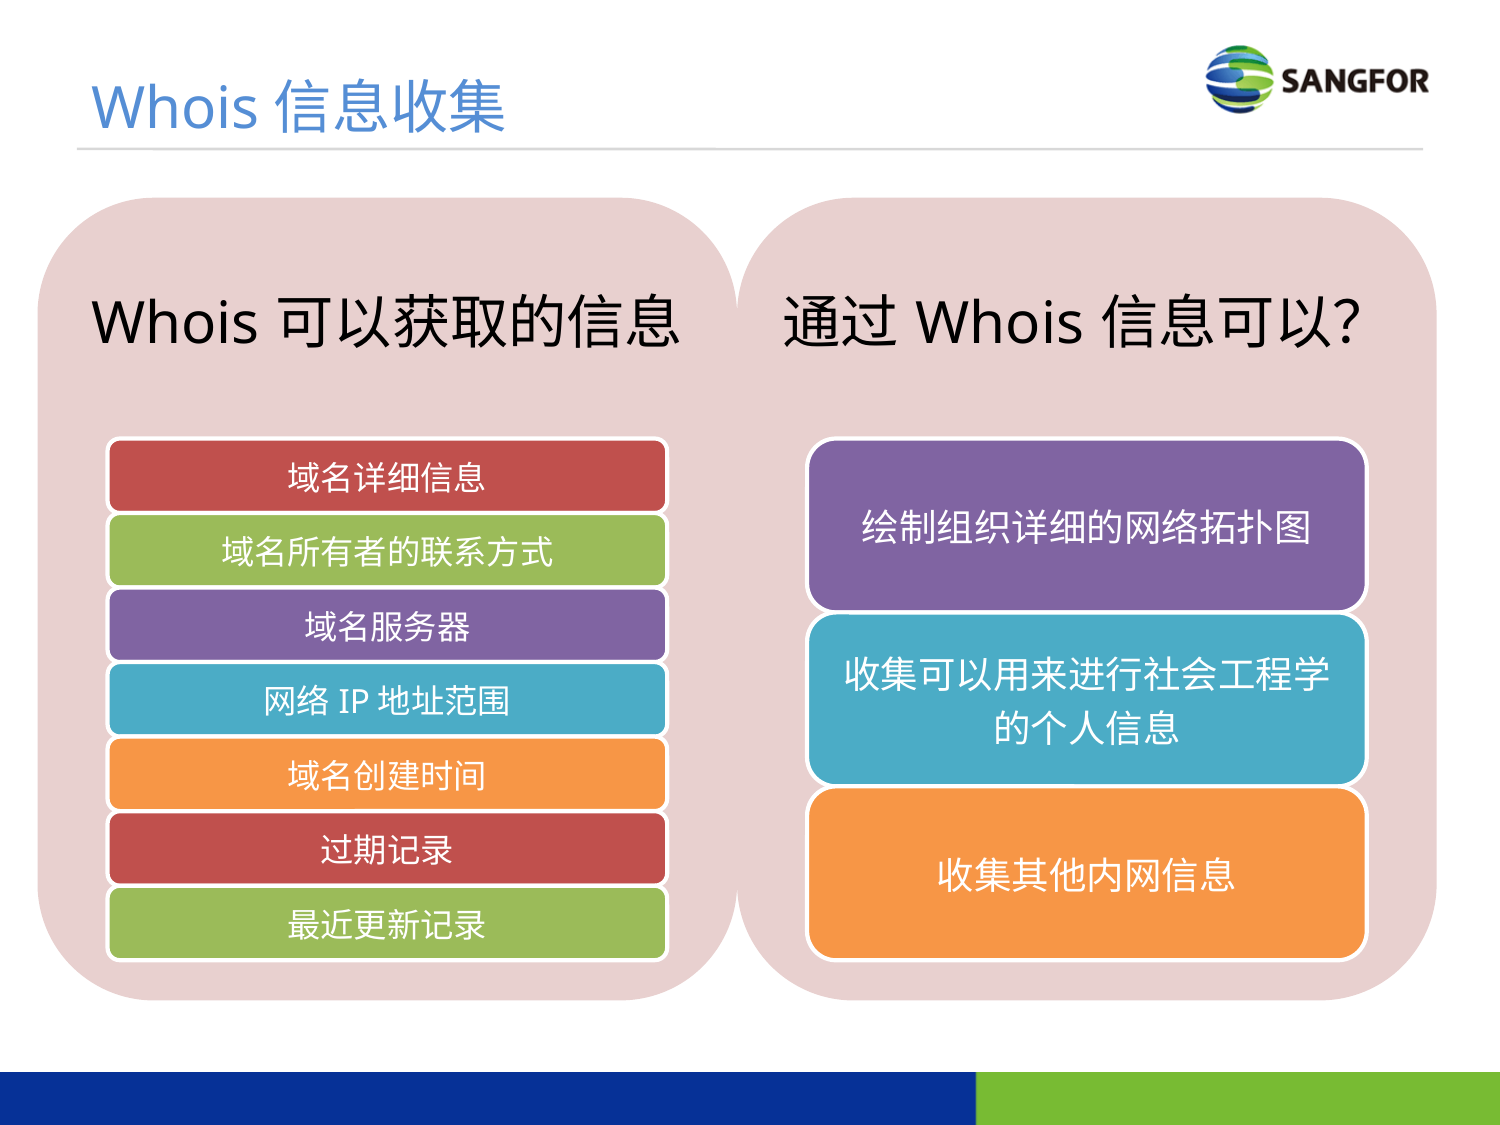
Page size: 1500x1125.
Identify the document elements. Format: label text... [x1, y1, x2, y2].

picture [0, 1069, 1500, 1125]
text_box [37, 197, 1437, 1001]
picture [1198, 42, 1437, 119]
text_box Whois信息收集 [76, 63, 1172, 148]
